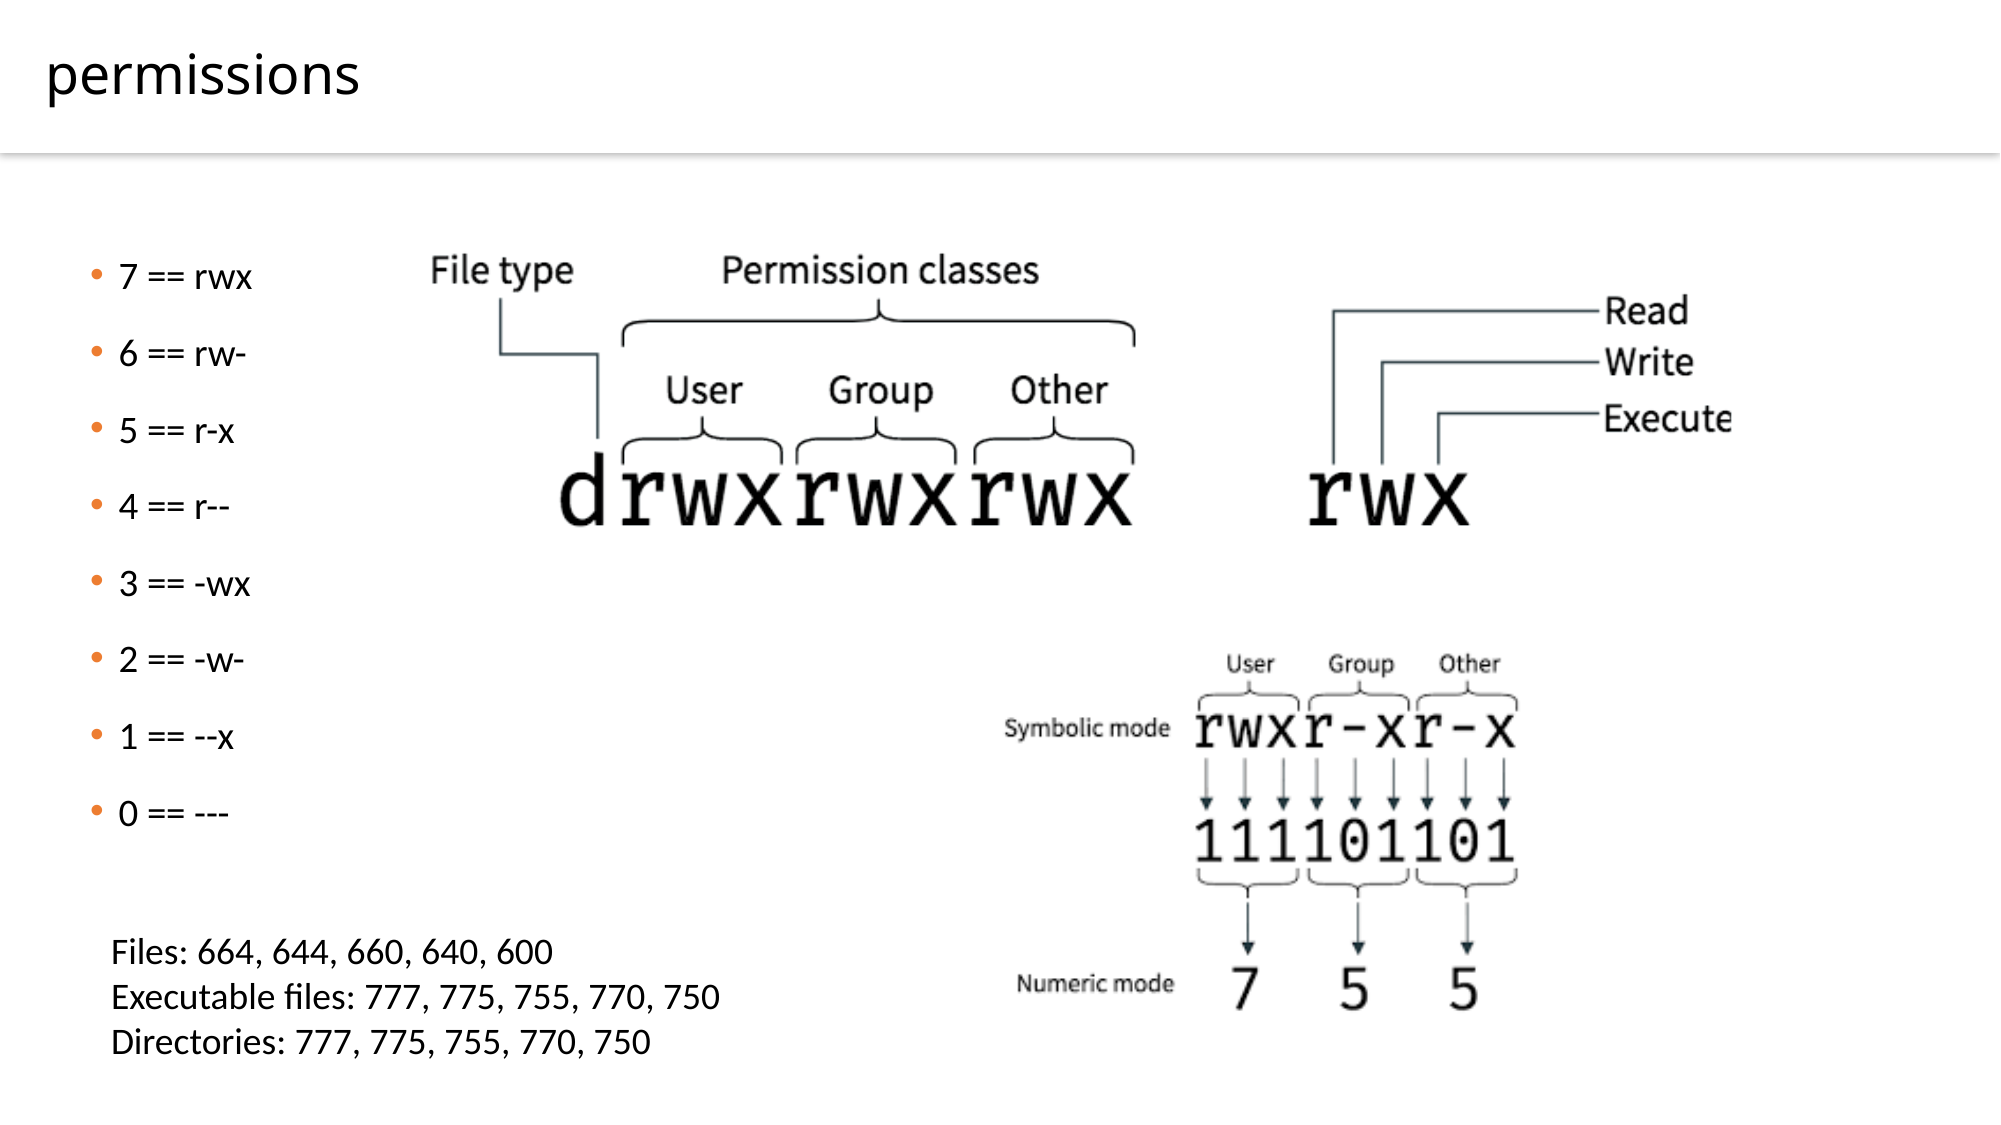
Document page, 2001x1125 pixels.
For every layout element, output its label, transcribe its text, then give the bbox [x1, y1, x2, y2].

list permissions [0, 0, 2000, 153]
picture [987, 612, 1533, 1028]
picture [415, 187, 1737, 554]
list 7 == rwx 6 == rw- 5 == r-x 4 == r-- 3 == -wx 2 == -w- 1 == --x 0 == --- [78, 236, 1901, 979]
text_box Files: 664, 644, 660, 640, 600 Executable files: 777, 775, 755, 770, 750 Directories: 777, 775, 755, 770, 750 [96, 919, 736, 1070]
